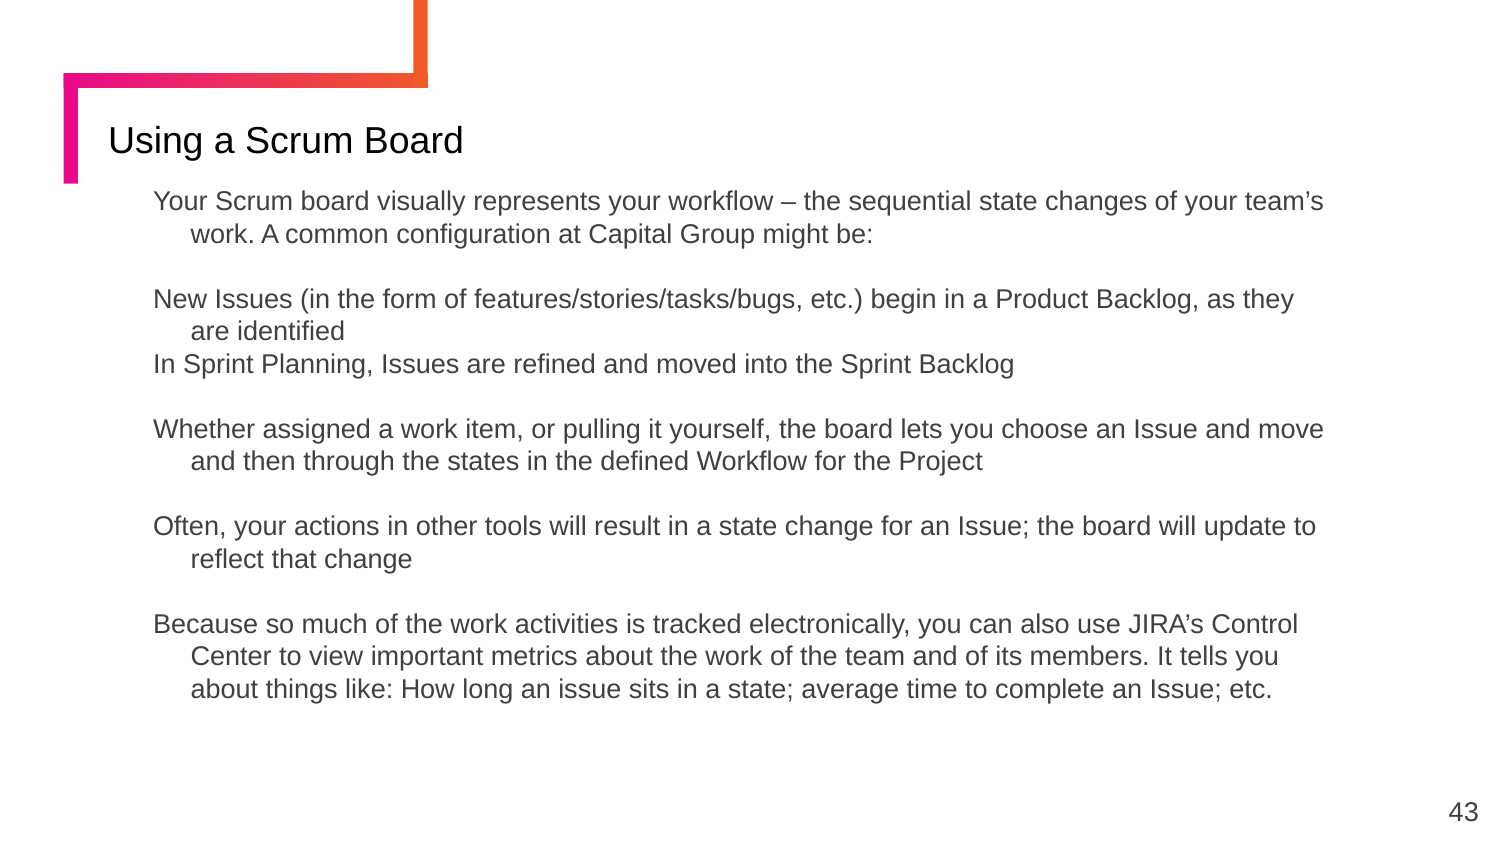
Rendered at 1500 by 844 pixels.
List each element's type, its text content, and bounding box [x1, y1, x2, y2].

subtitle Your Scrum board visually represents your workflow – the sequential state changes of your team’s work. A common configuration at Capital Group might be: New Issues (in the form of features/stories/tasks/bugs, etc.) begin in a Product Backlog, as they are identified In Sprint Planning, Issues are refined and moved into the Sprint Backlog Whether assigned a work item, or pulling it yourself, the board lets you choose an Issue and move and then through the states in the defined Workflow for the Project Often, your actions in other tools will result in a state change for an Issue; the board will update to reflect that change Because so much of the work activities is tracked electronically, you can also use JIRA’s Control Center to view important metrics about the work of the team and of its members. It tells you about things like: How long an issue sits in a state; average time to complete an Issue; etc. [100, 168, 1352, 690]
title Using a Scrum Board [100, 117, 1455, 169]
slide_number 43 [1403, 779, 1494, 844]
